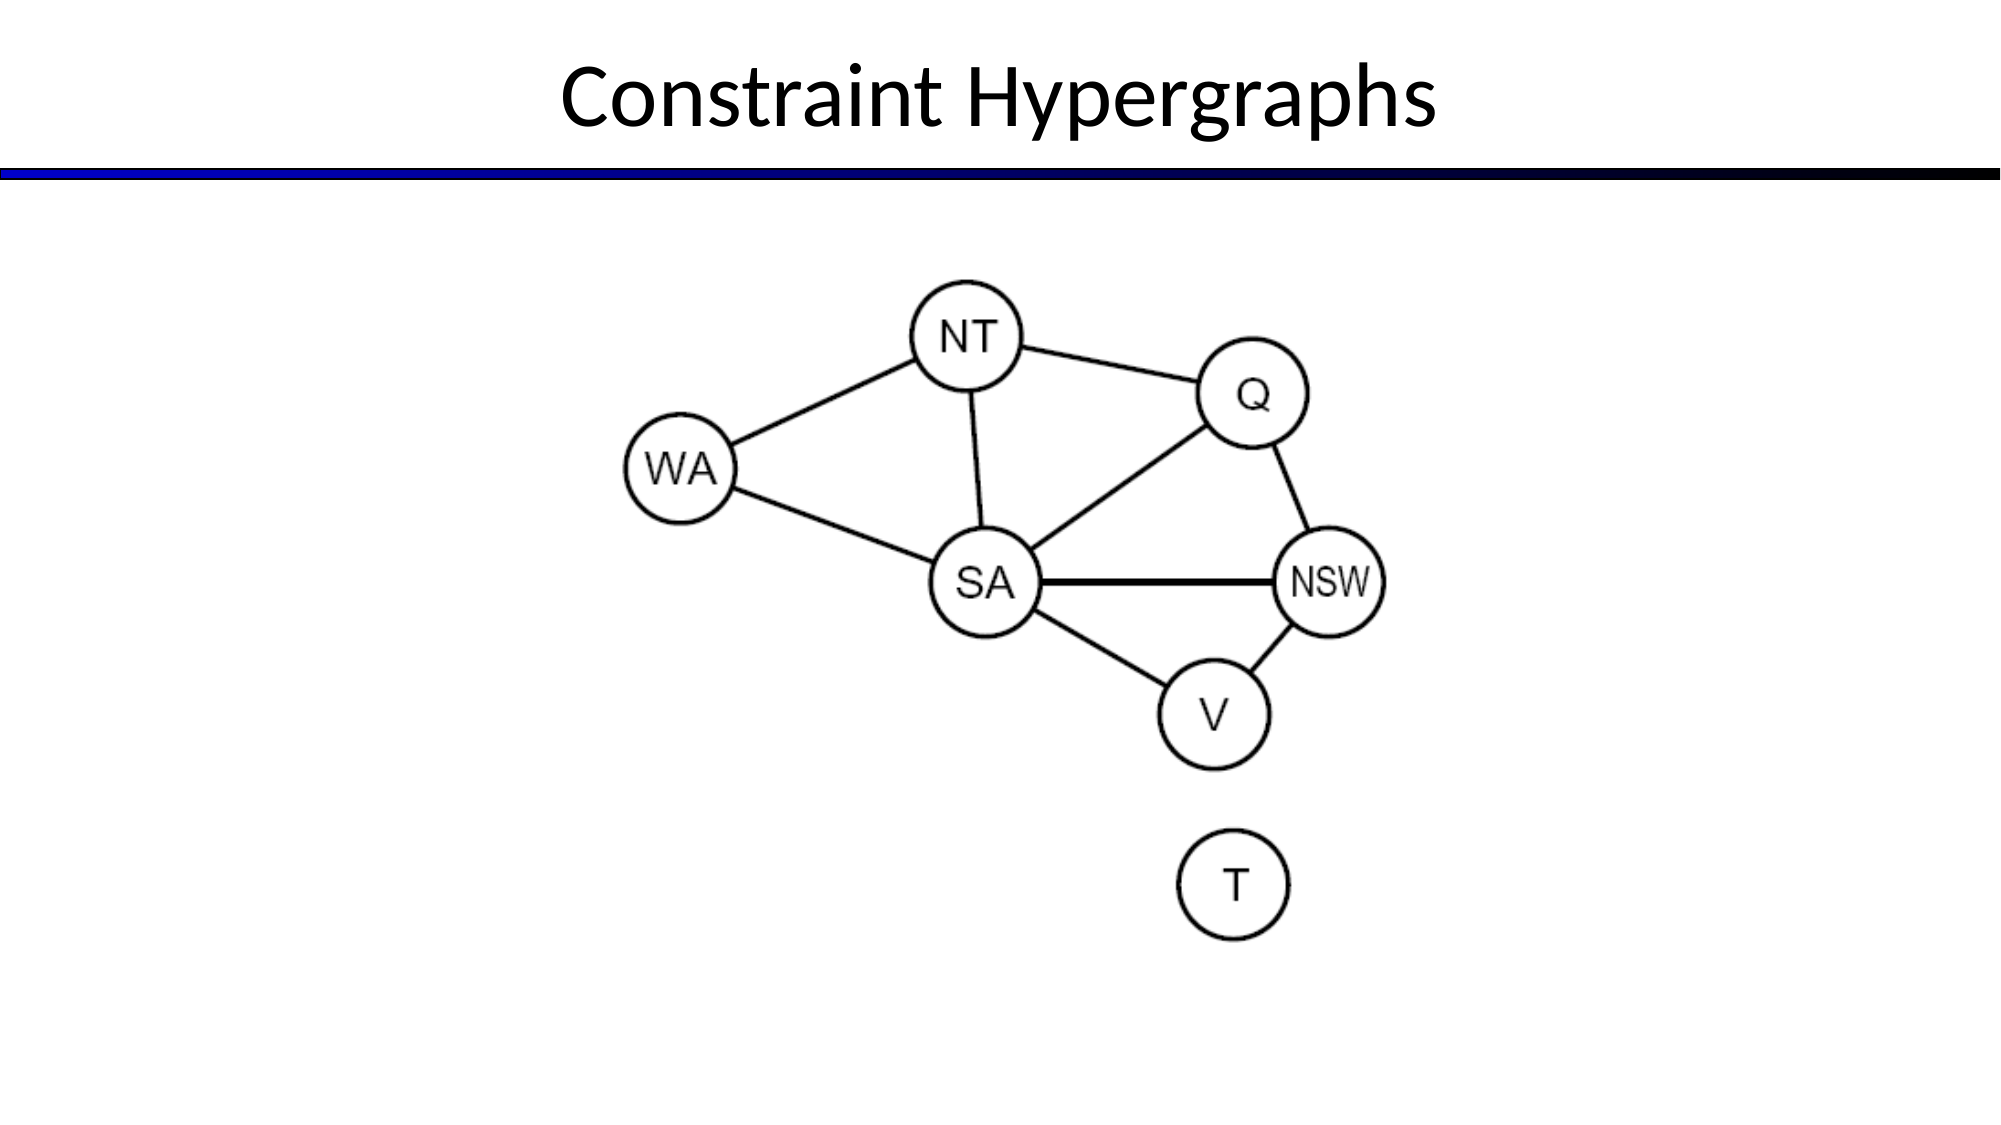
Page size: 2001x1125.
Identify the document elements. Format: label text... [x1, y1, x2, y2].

picture [612, 262, 1401, 951]
title Constraint Hypergraphs [0, 0, 2000, 184]
